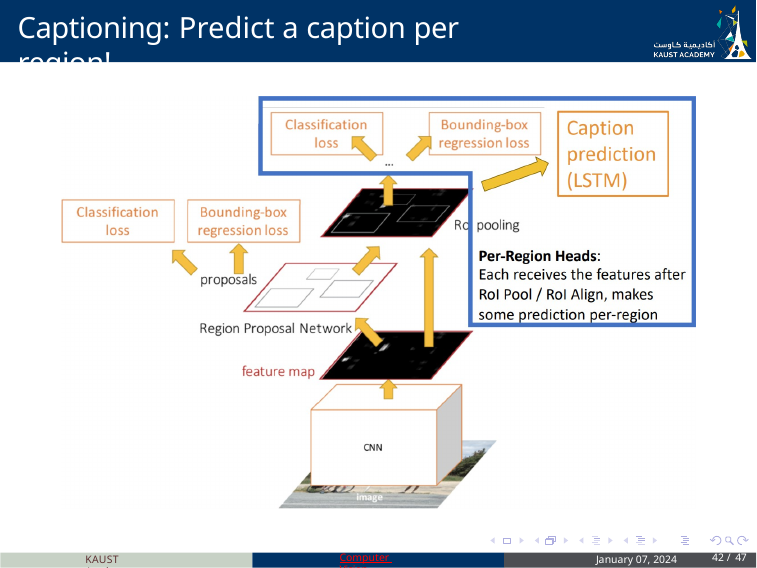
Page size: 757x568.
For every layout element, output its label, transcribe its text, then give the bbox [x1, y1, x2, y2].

text_box Captioning: Predict a caption per region! [15, 6, 524, 80]
picture [60, 96, 696, 509]
picture [650, 2, 756, 62]
